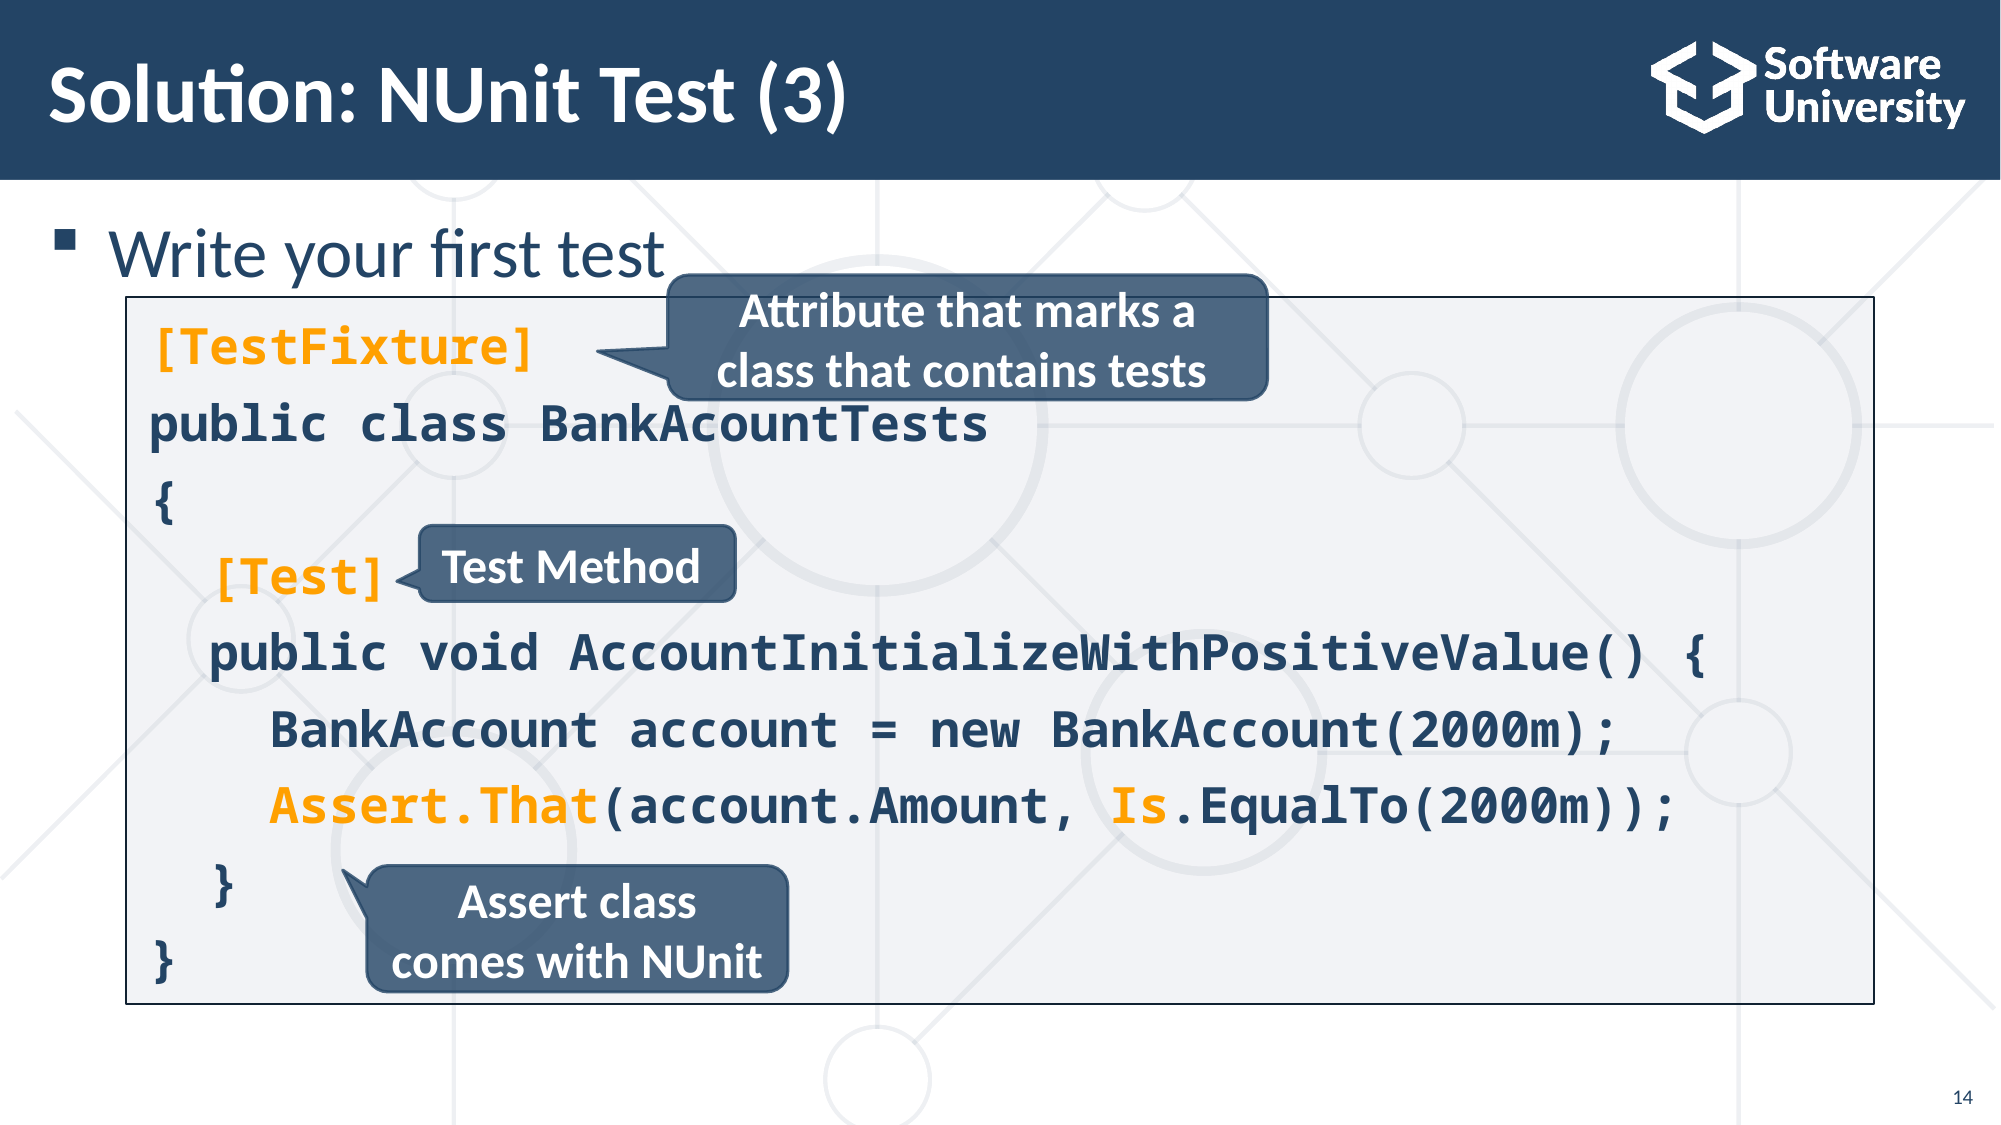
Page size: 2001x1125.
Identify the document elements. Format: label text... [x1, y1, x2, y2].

picture [1651, 41, 1966, 134]
text_box Attribute that marks a class that contains tests [595, 272, 1270, 402]
title Solution: NUnit Test (3) [31, 16, 1625, 162]
text_box Test Method [394, 523, 738, 604]
slide_number 14 [1927, 1067, 1989, 1117]
text_box [TestFixture] public class BankAcountTests { [Test] public void AccountInitializeWithPositiveValue() { BankAccount account = new BankAccount(2000m); Assert.That(account.Amount, Is.EqualTo(2000m)); } } [126, 296, 1874, 1005]
list Write your first test [31, 196, 1970, 1104]
text_box Assert class comes with NUnit [340, 863, 790, 994]
